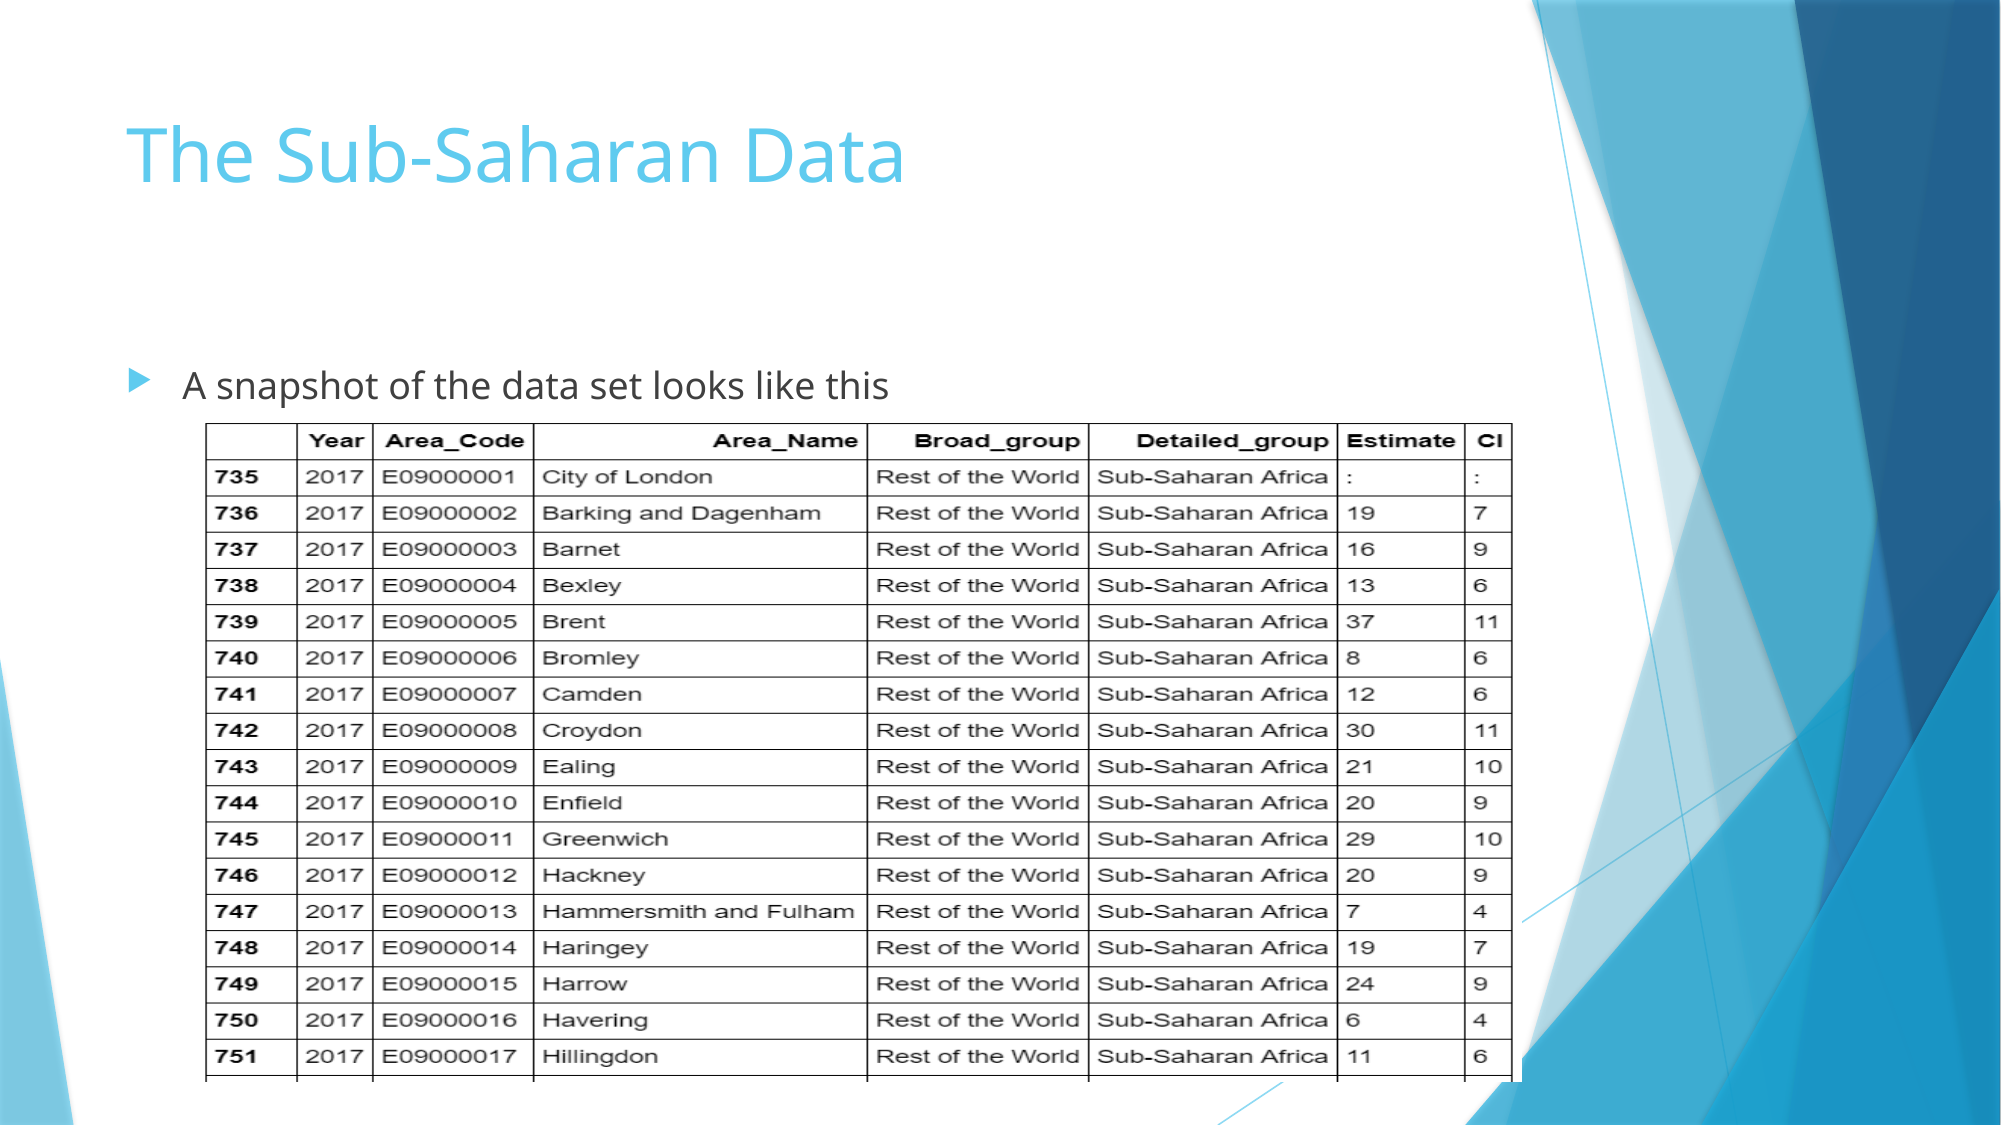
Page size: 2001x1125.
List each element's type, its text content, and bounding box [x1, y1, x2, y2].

list A snapshot of the data set looks like this [111, 354, 1522, 992]
title The Sub-Saharan Data [111, 99, 1522, 317]
picture [198, 413, 1522, 1083]
